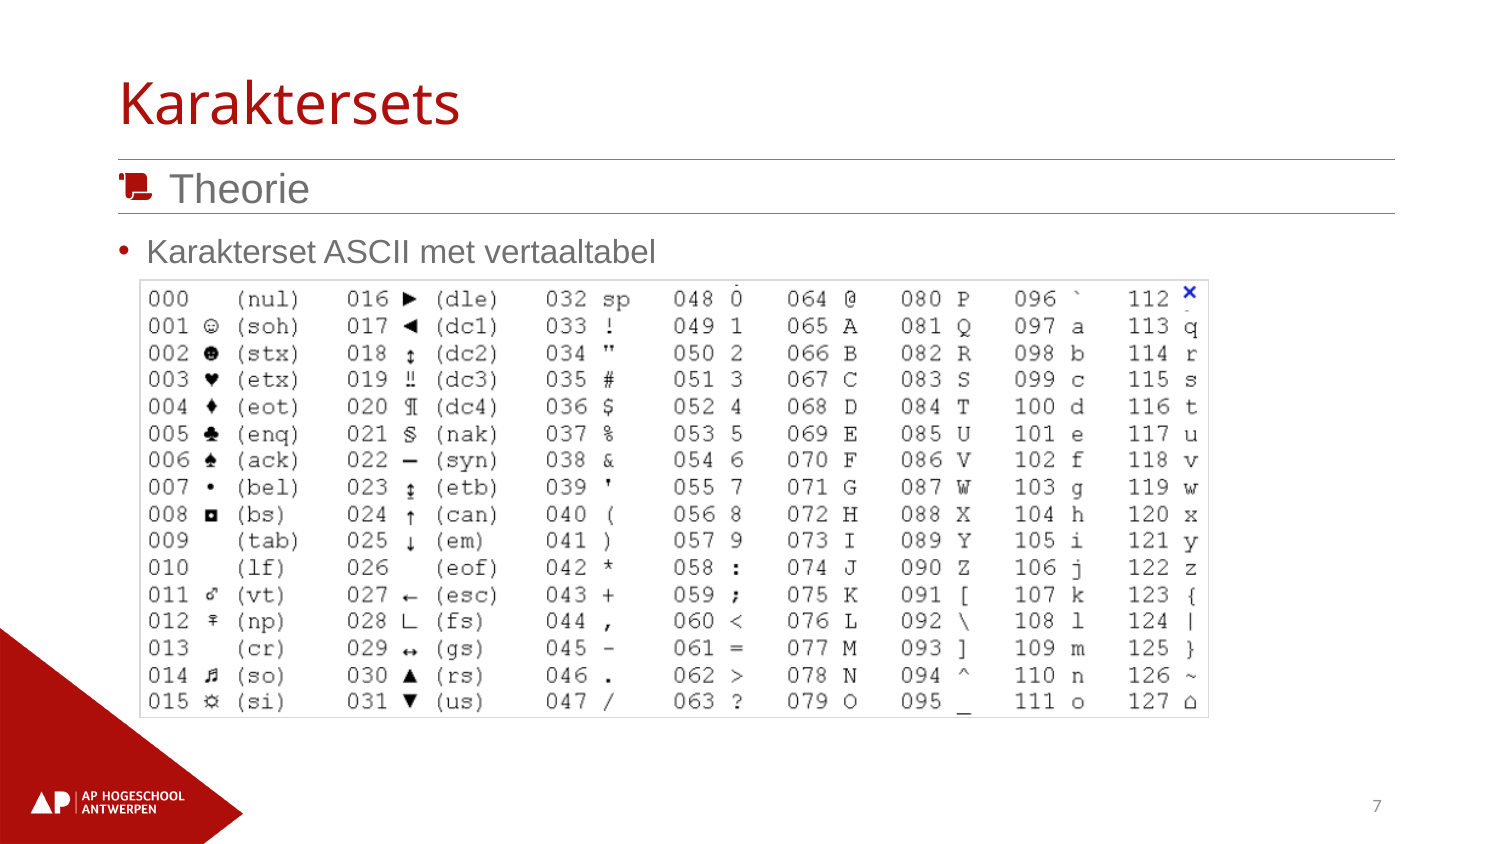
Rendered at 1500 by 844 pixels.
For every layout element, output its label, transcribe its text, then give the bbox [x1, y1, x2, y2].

slide_number 7 [1263, 782, 1397, 827]
list Karakterset ASCII met vertaaltabel [103, 226, 1397, 690]
picture [140, 280, 1208, 717]
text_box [118, 154, 1429, 220]
picture [0, 623, 246, 844]
title Karaktersets [103, 66, 1397, 141]
